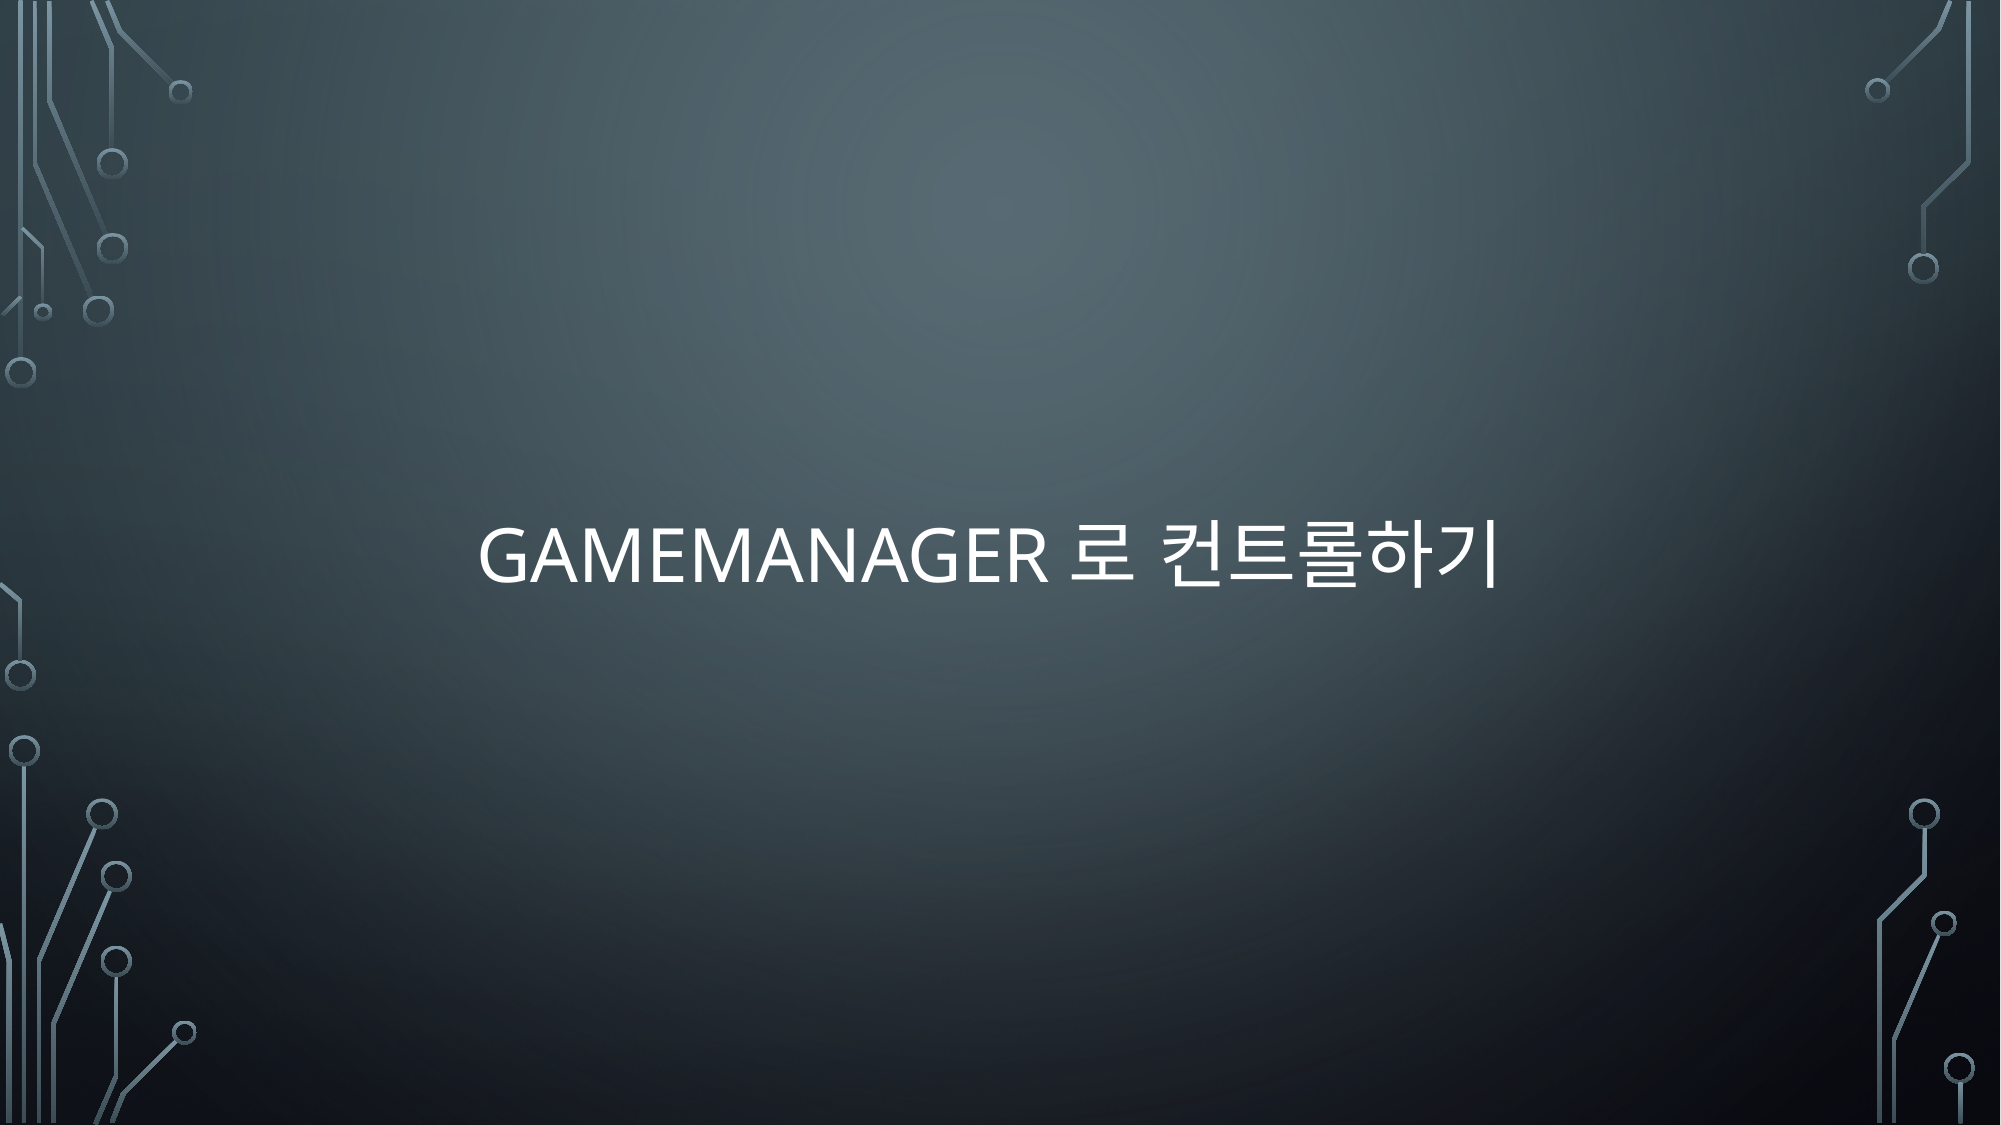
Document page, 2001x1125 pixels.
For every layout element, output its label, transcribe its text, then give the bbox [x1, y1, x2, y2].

title GameManager로 컨트롤하기 [177, 498, 1803, 619]
